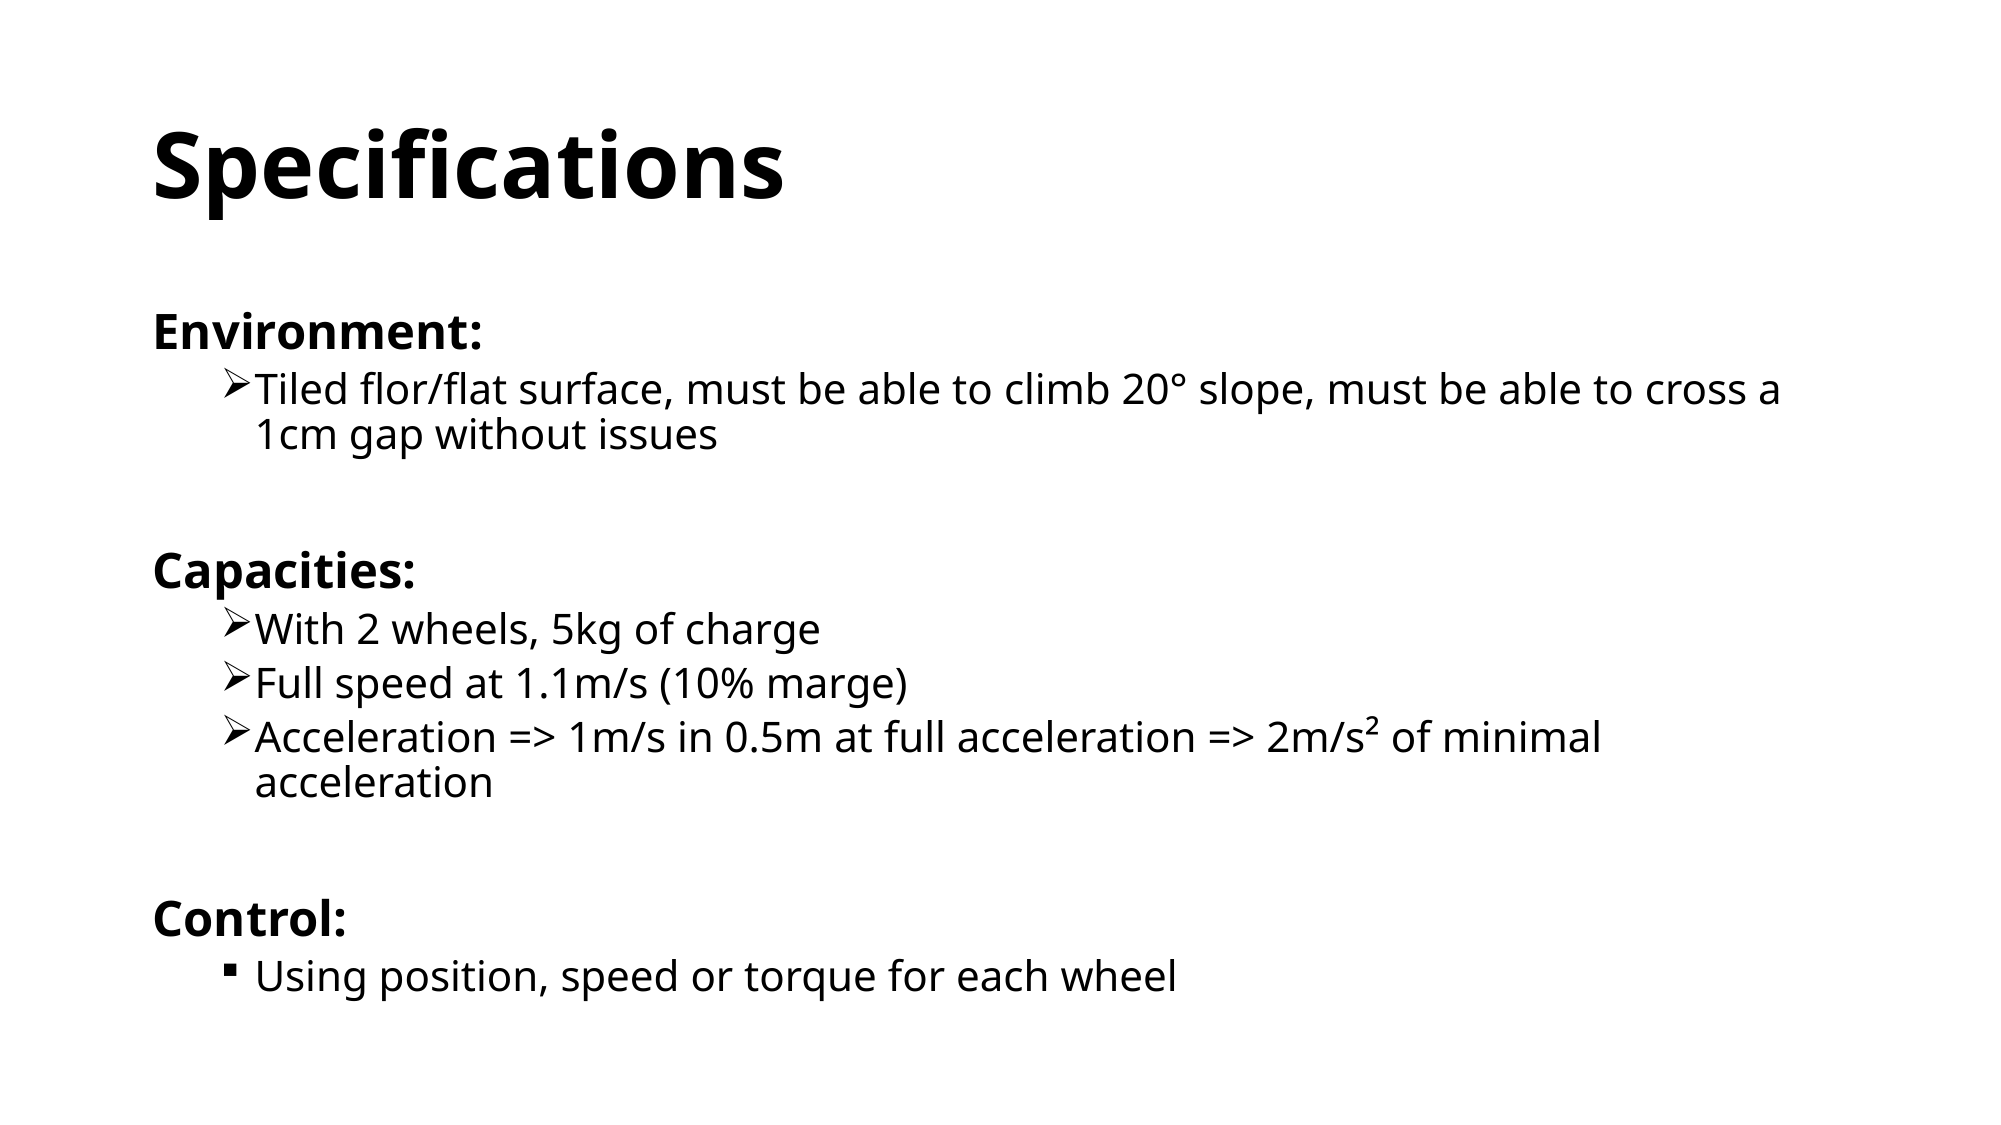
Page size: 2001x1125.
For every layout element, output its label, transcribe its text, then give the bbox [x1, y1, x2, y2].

list Environment: Tiled flor/flat surface, must be able to climb 20° slope, must be able to cross a 1cm gap without issues Capacities: With 2 wheels, 5kg of charge Full speed at 1.1m/s (10% marge) Acceleration => 1m/s in 0.5m at full acceleration => 2m/s² of minimal acceleration Control: Using position, speed or torque for each wheel [137, 299, 1863, 1014]
title Specifications [137, 59, 1863, 278]
